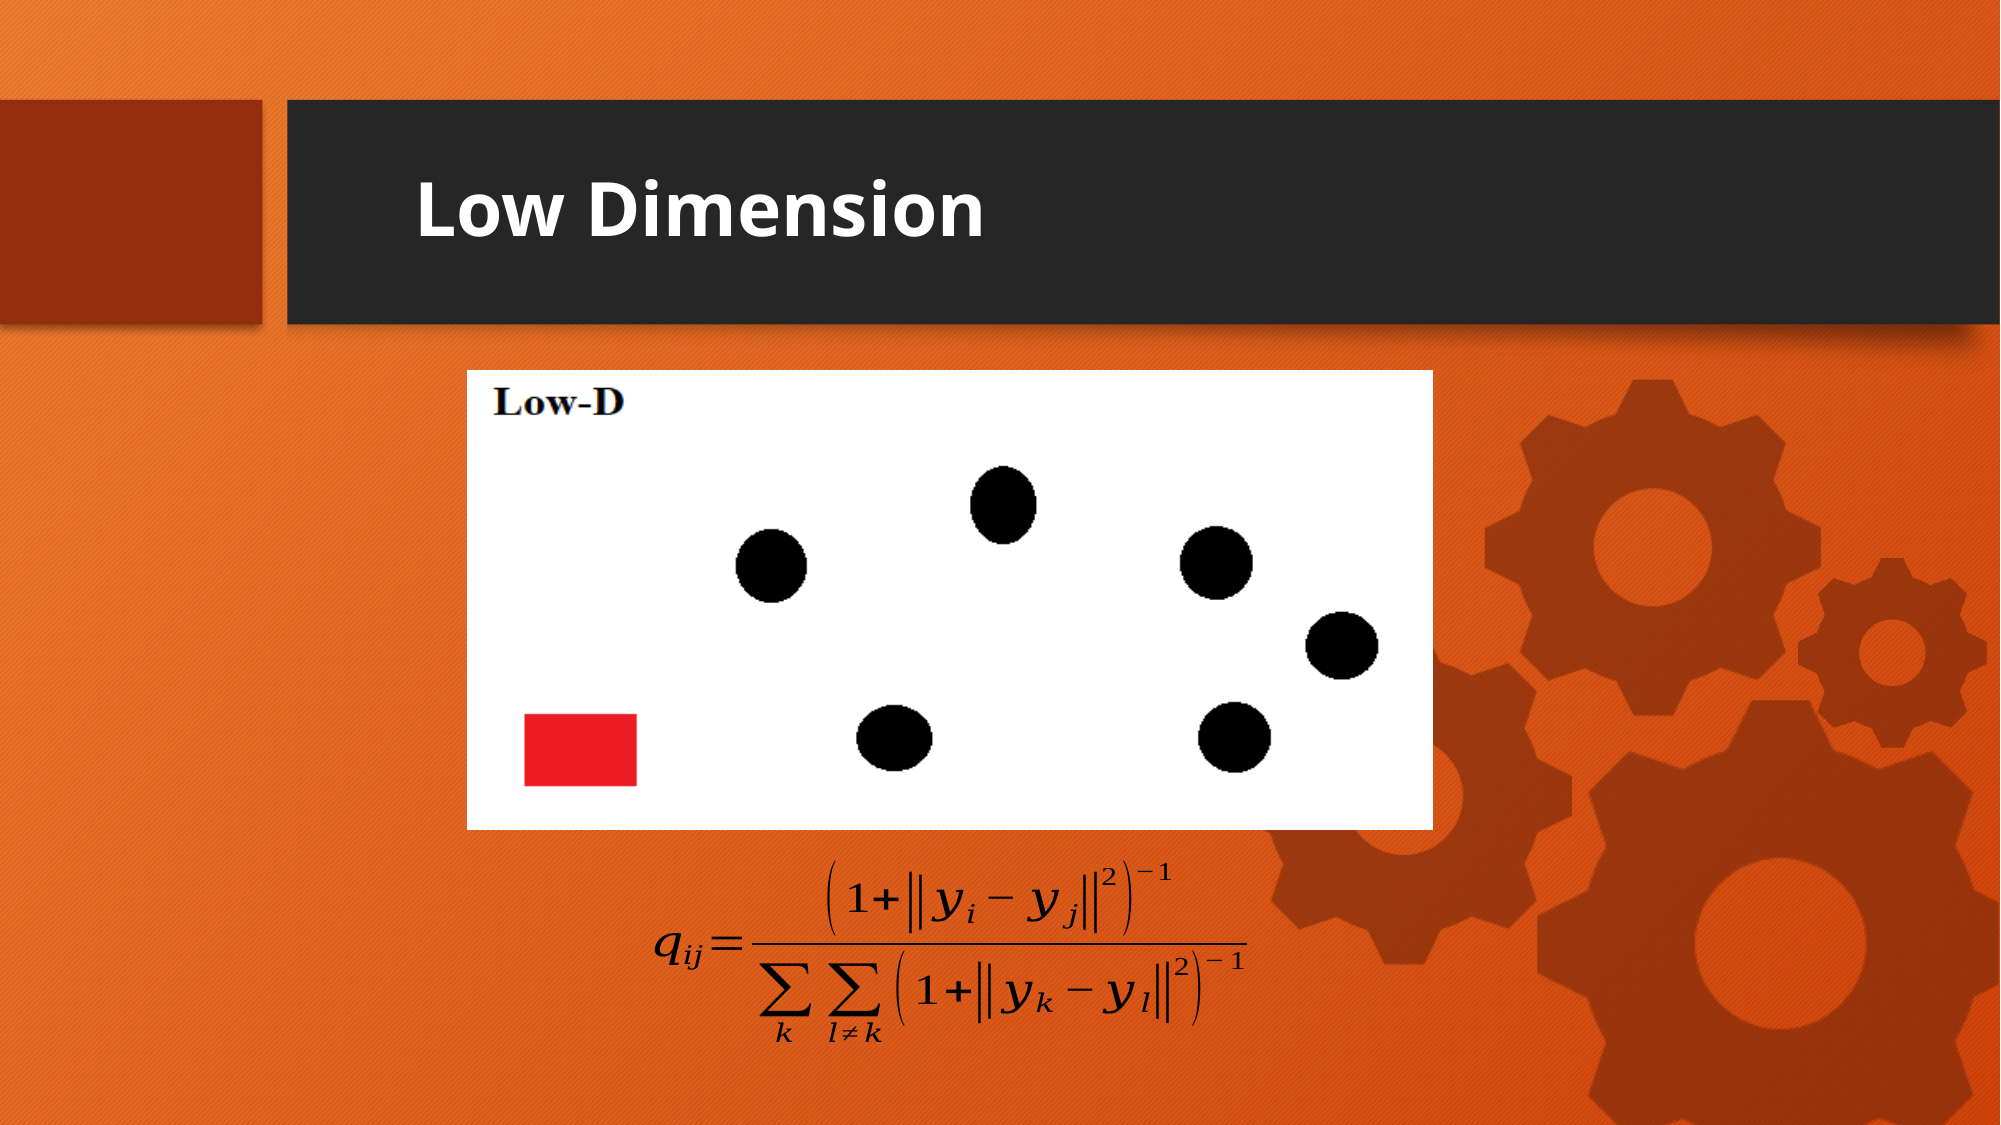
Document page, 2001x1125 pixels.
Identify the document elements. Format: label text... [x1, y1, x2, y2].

picture [287, 325, 2001, 1125]
title Low Dimension [399, 123, 1977, 301]
